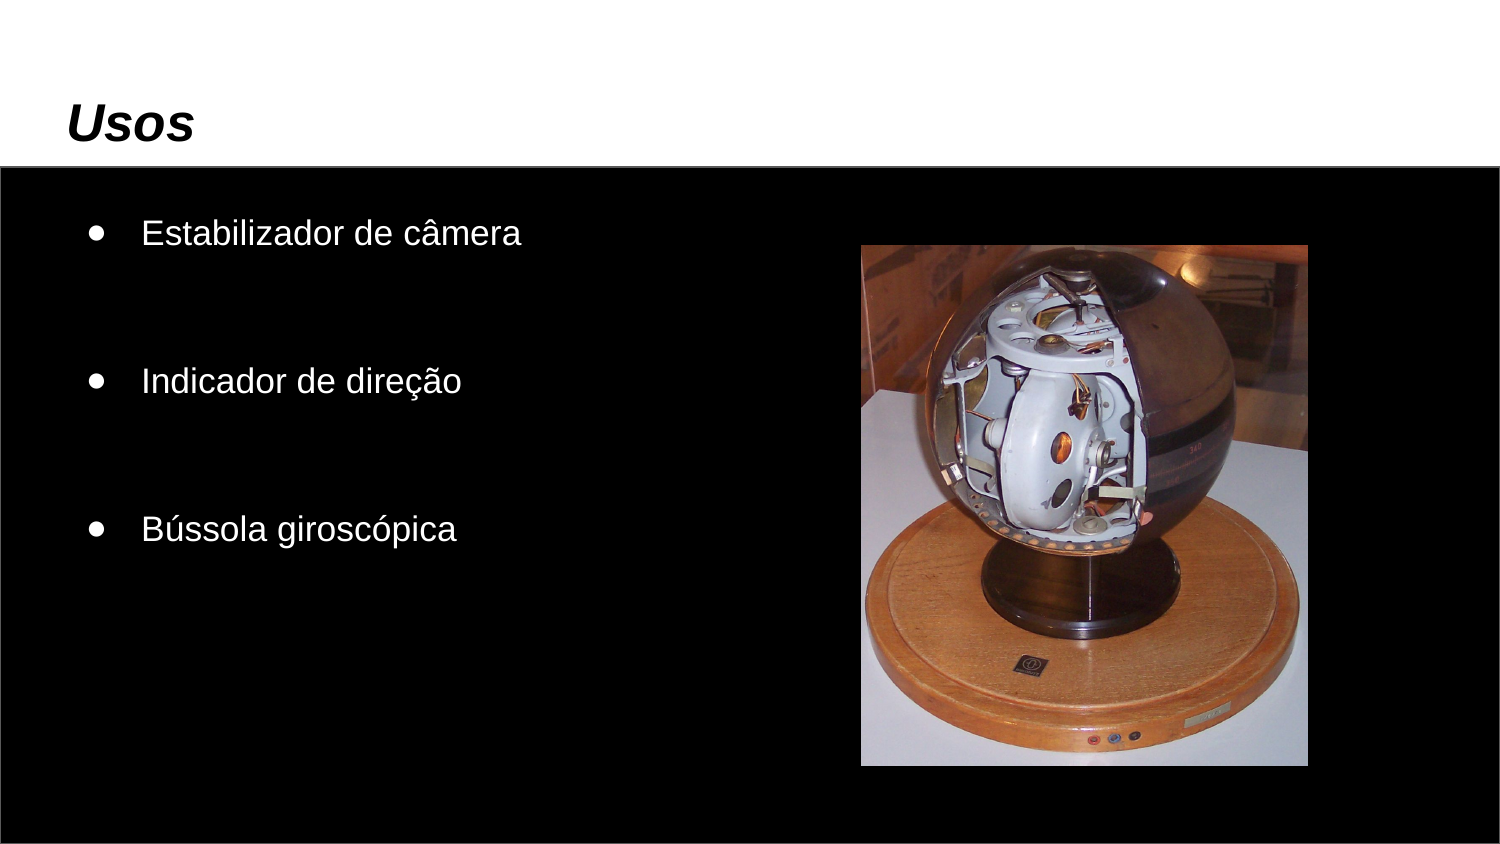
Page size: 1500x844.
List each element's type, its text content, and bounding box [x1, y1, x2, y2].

title Usos [51, 72, 1449, 167]
list Estabilizador de câmera Indicador de direção Bússola giroscópica [51, 189, 1449, 750]
picture [861, 244, 1309, 766]
text_box [0, 166, 1500, 844]
